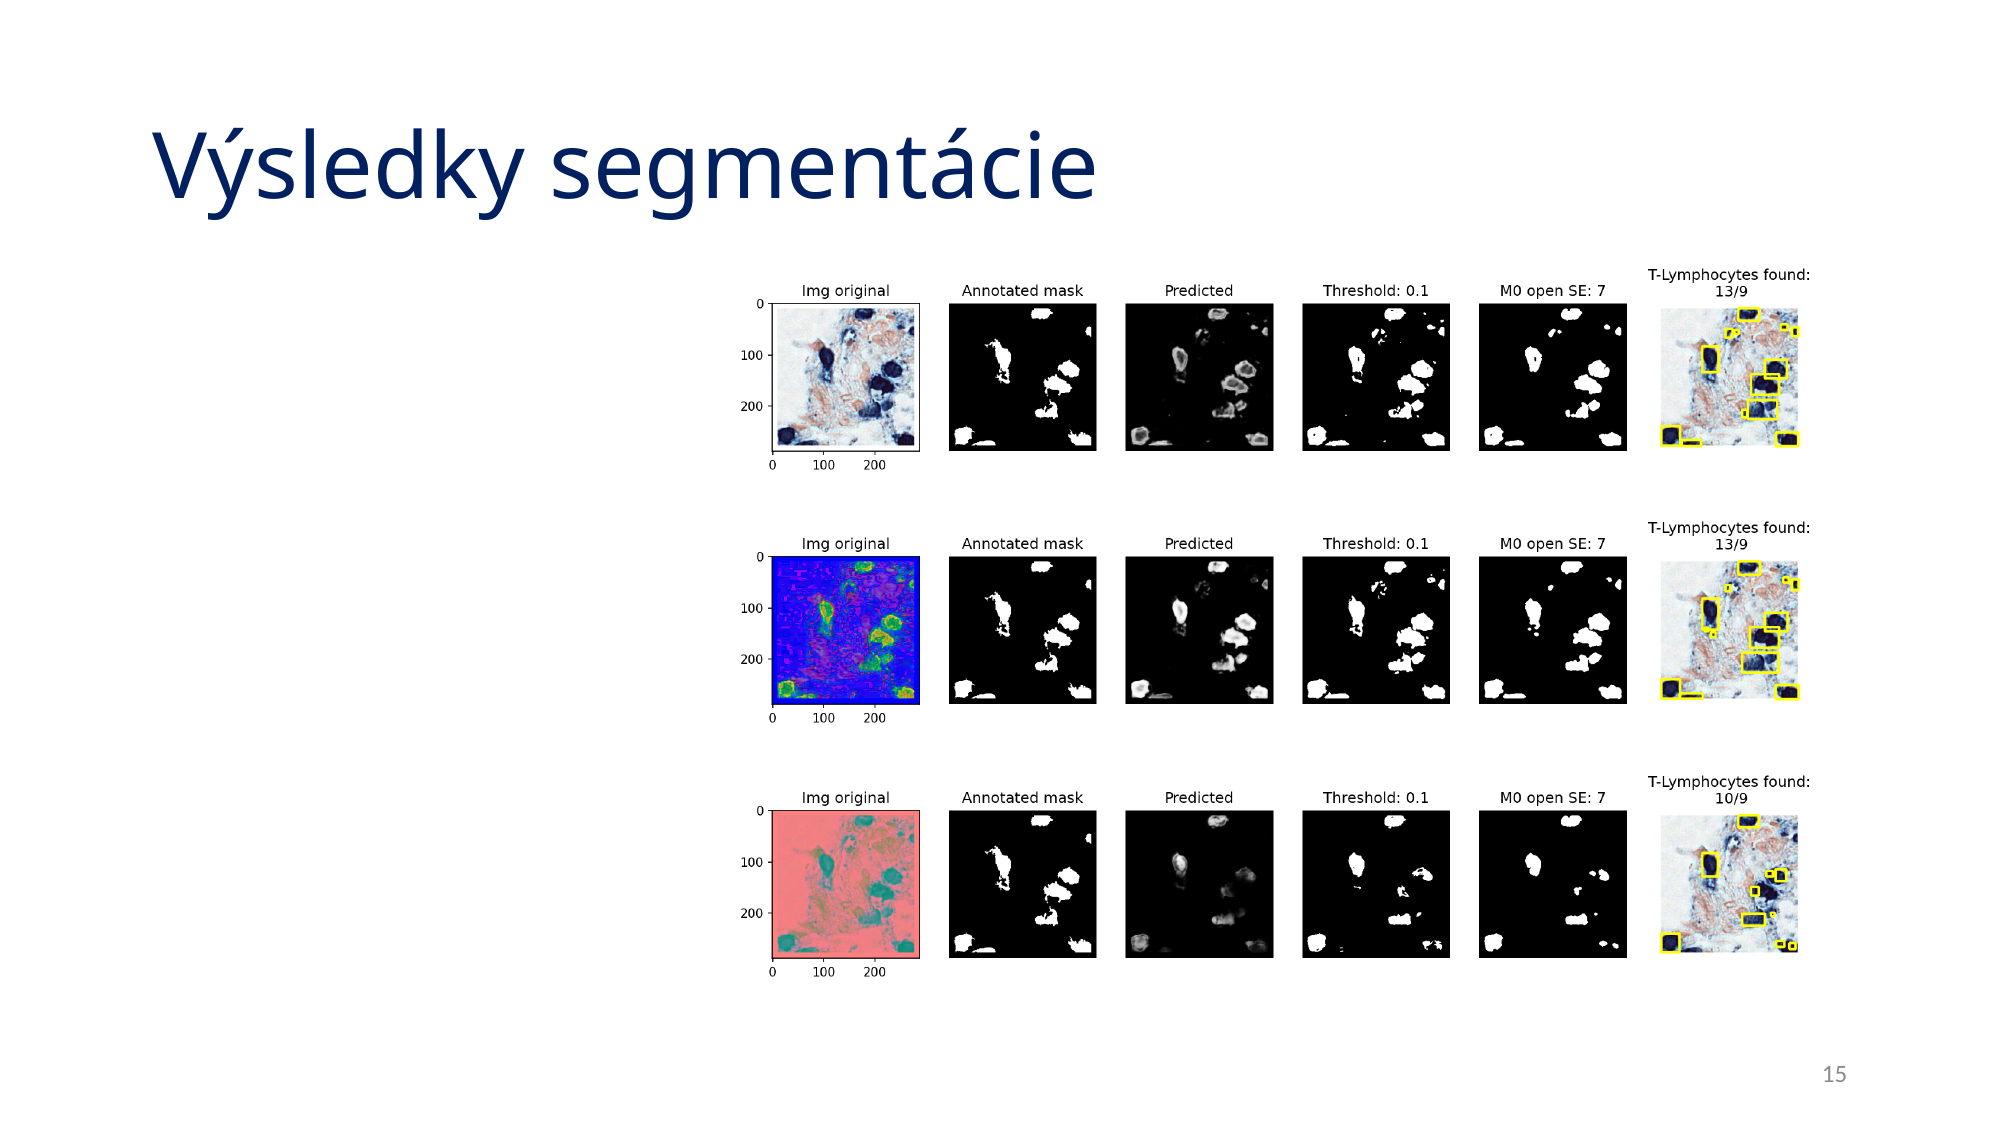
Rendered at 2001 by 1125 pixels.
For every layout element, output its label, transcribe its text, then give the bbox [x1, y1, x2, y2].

picture [724, 754, 1847, 991]
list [724, 500, 1847, 737]
title Výsledky segmentácie [137, 59, 1863, 278]
slide_number 15 [1412, 1042, 1863, 1103]
picture [724, 247, 1847, 484]
